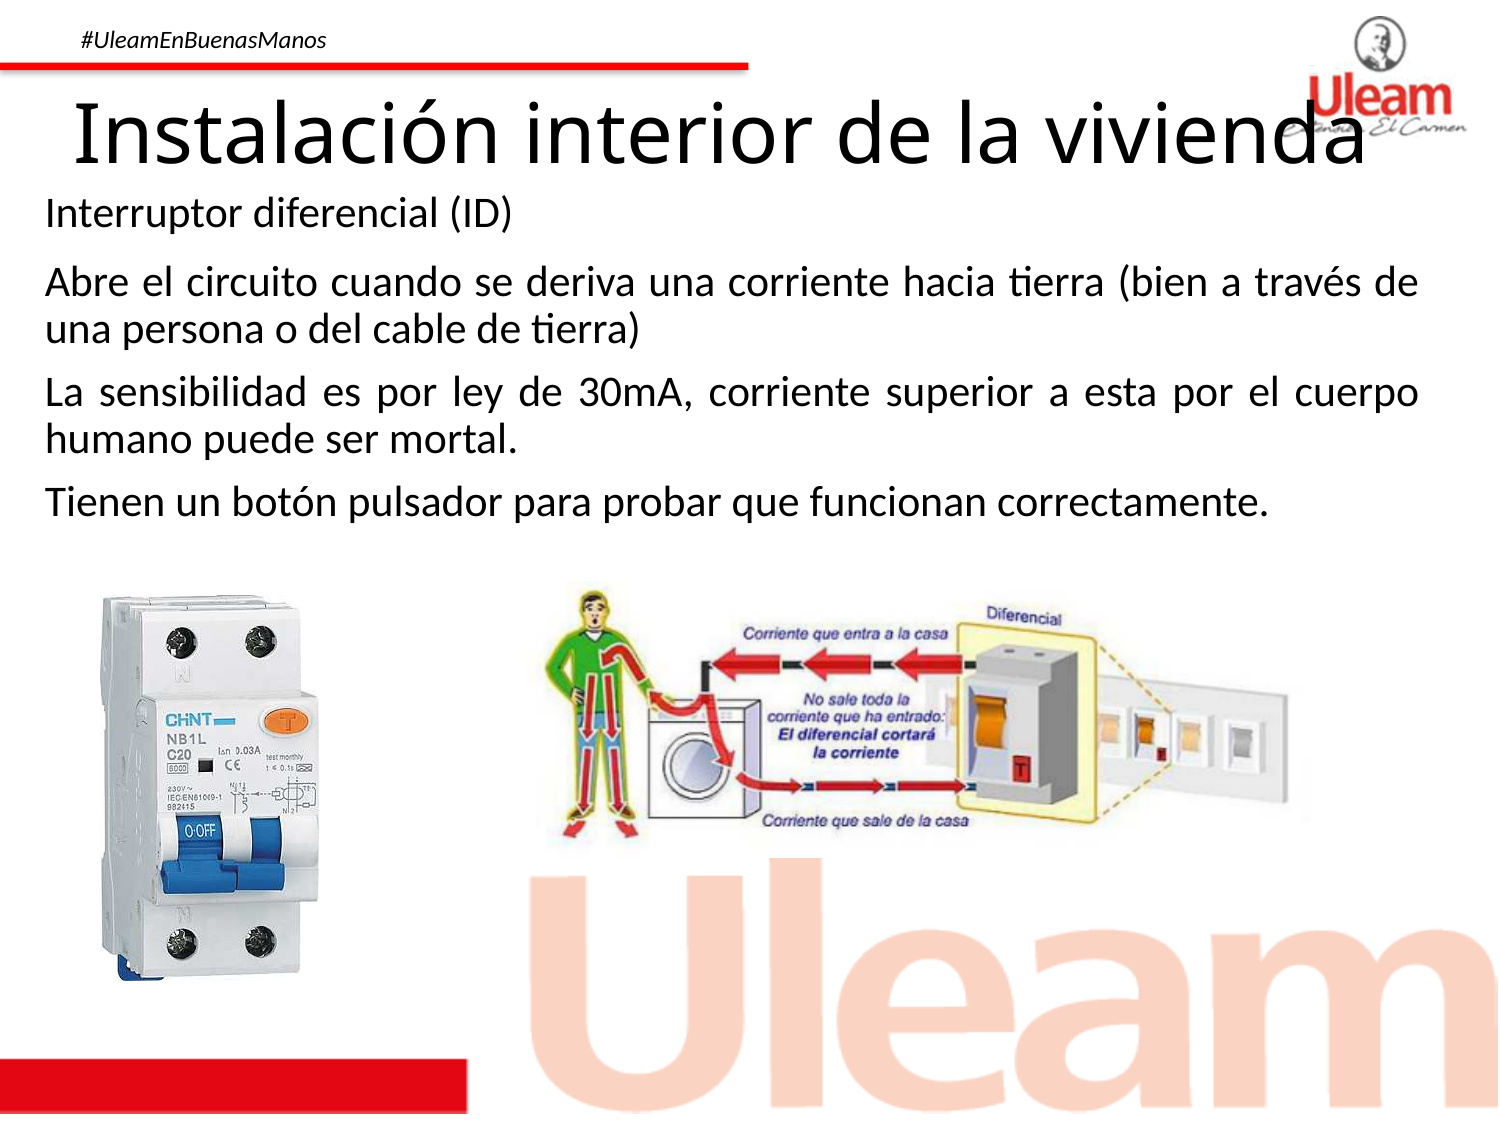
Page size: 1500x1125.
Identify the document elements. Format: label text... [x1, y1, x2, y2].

picture [1280, 16, 1500, 149]
text_box #UleamEnBuenasManos [66, 16, 846, 61]
list Interruptor diferencial (ID) [29, 181, 794, 250]
list Abre el circuito cuando se deriva una corriente hacia tierra (bien a través de una persona o del cable de tierra) La sensibilidad es por ley de 30mA, corriente superior a esta por el cuerpo humano puede ser mortal. Tienen un botón pulsador para probar que funcionan correctamente. [29, 250, 1436, 566]
text_box Instalación interior de la vivienda [48, 80, 1396, 193]
picture [0, 577, 1498, 1114]
text_box [0, 62, 749, 71]
